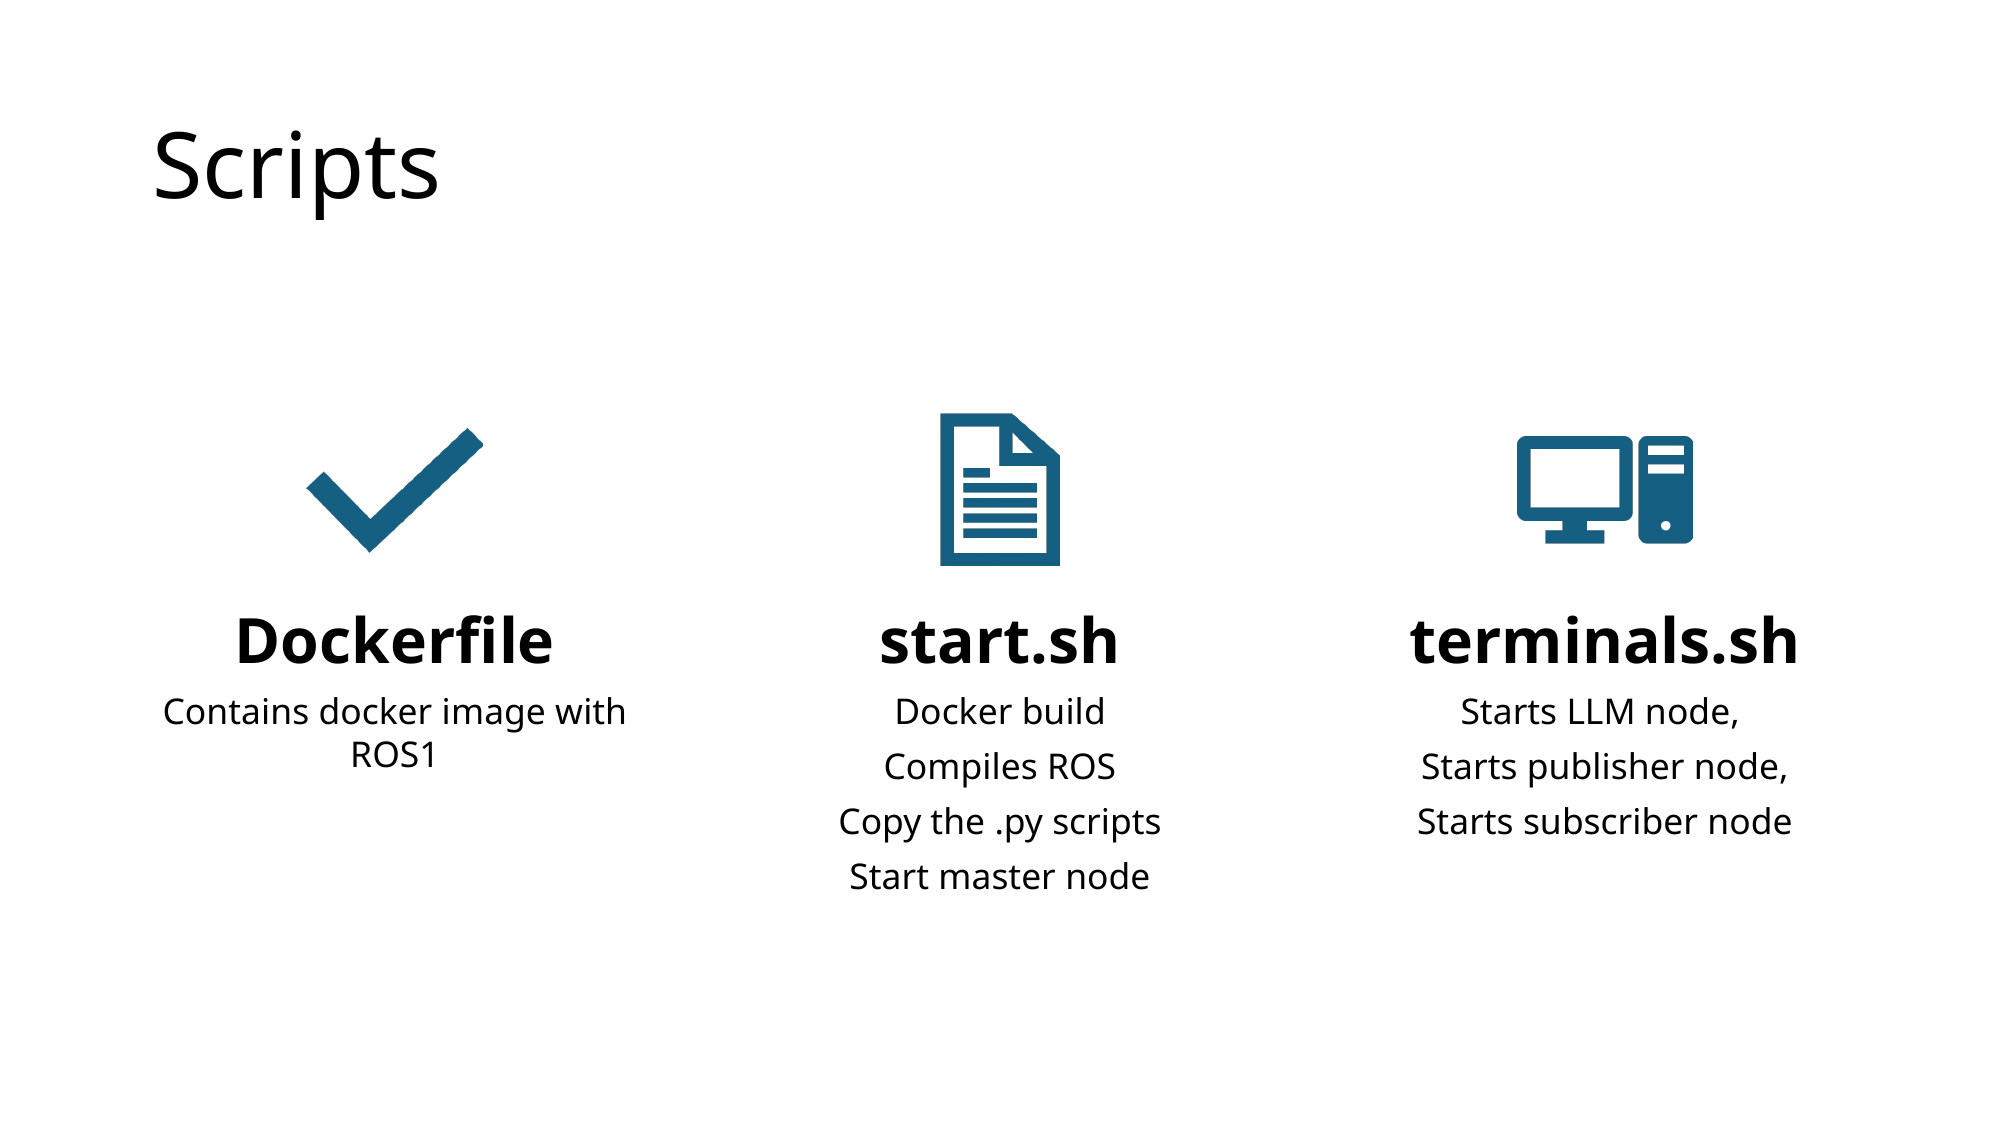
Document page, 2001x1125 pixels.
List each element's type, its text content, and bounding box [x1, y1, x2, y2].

title Scripts [137, 59, 1863, 278]
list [136, 298, 1863, 1014]
